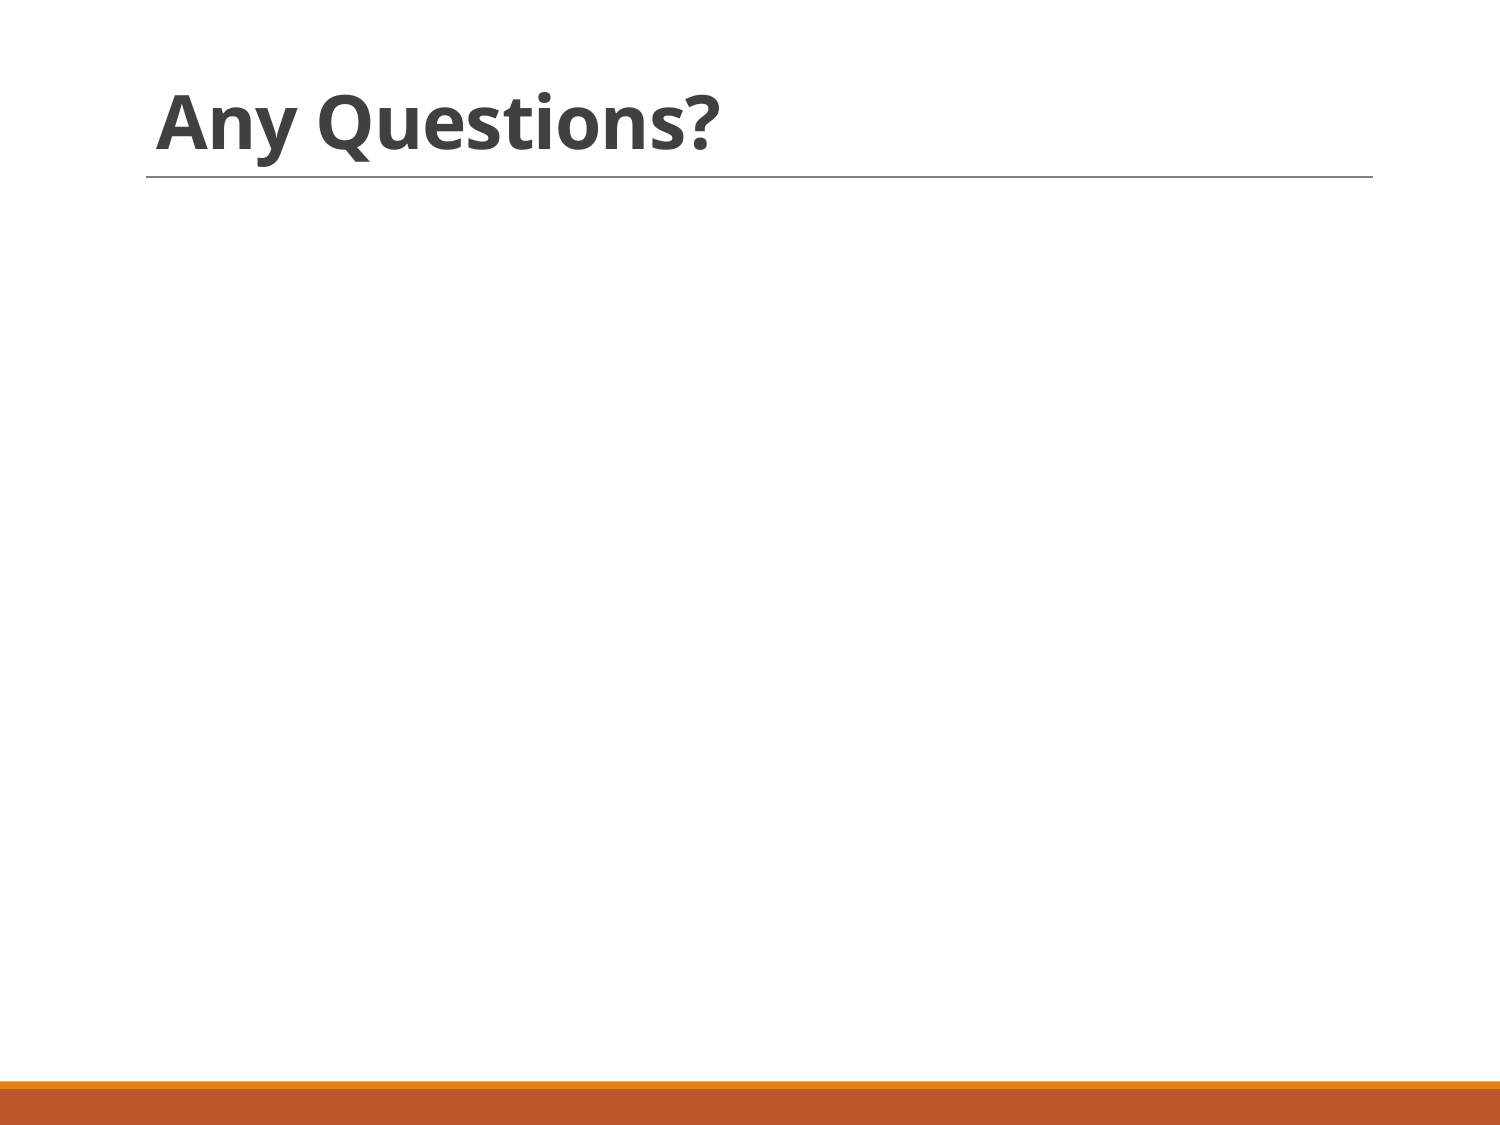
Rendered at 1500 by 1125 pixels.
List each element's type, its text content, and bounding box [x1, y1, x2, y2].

title Any Questions? [141, 36, 1380, 173]
